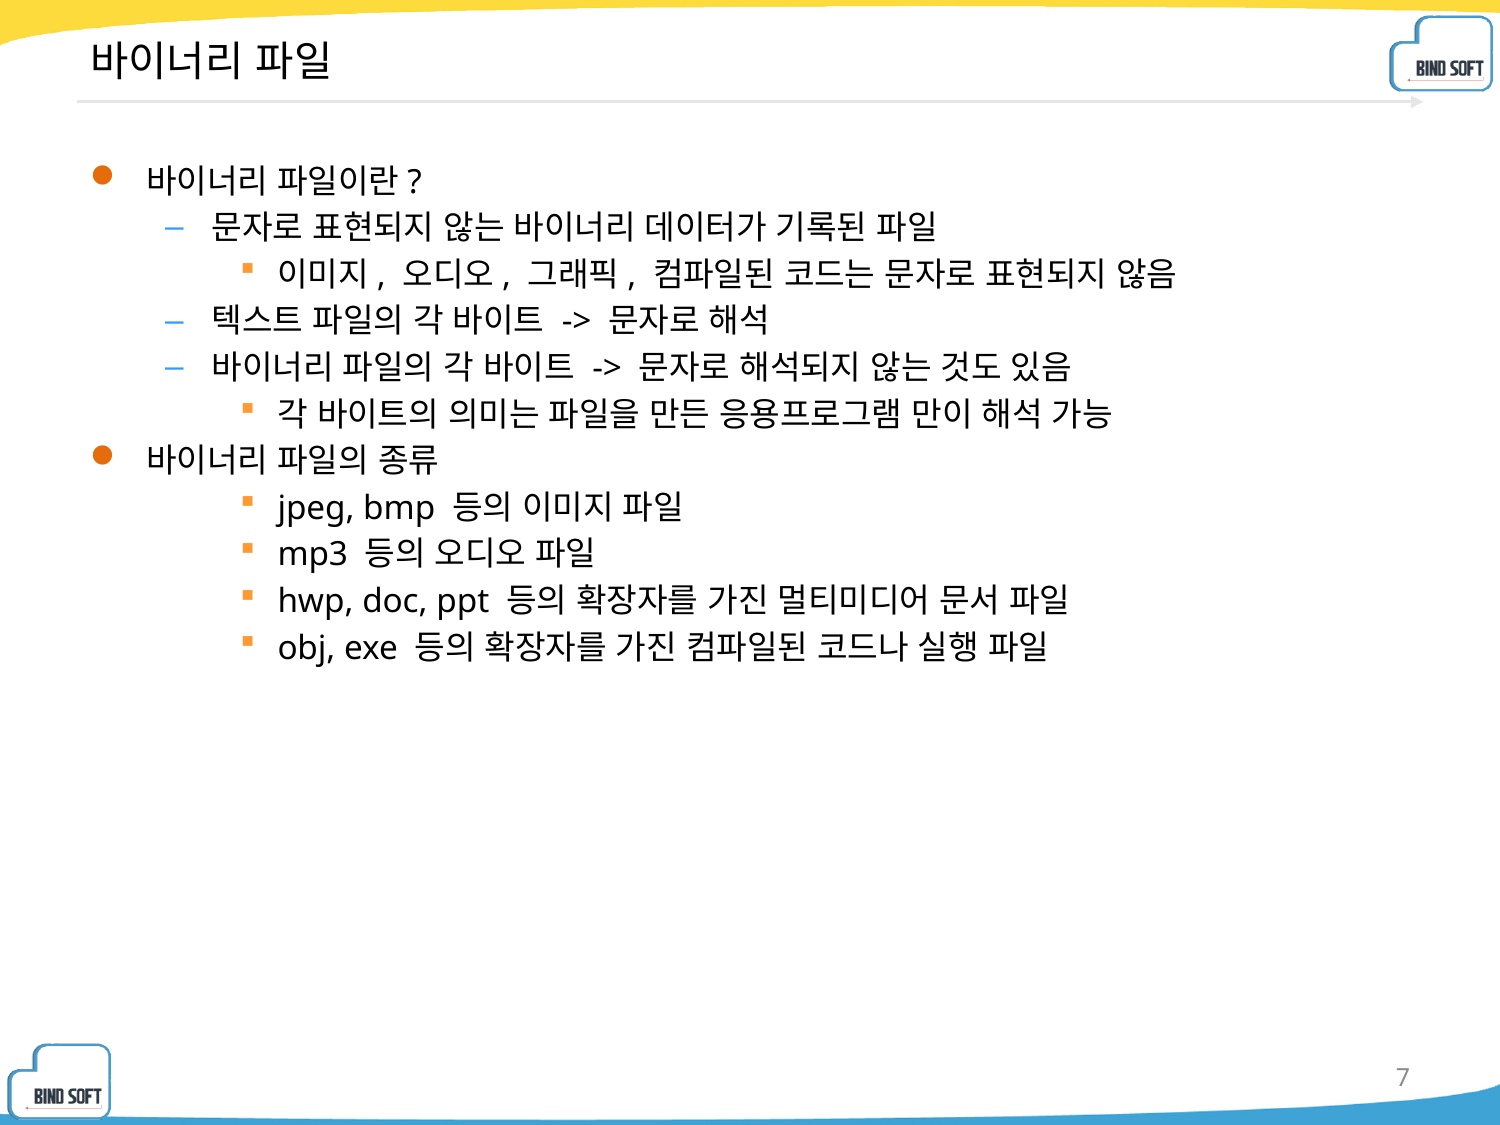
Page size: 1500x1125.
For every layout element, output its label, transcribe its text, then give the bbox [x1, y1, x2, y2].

slide_number 7 [1074, 1055, 1425, 1103]
title 바이너리 파일 [75, 11, 1425, 108]
picture [0, 1003, 1500, 1125]
list 바이너리 파일이란? 문자로 표현되지 않는 바이너리 데이터가 기록된 파일 이미지, 오디오, 그래픽, 컴파일된 코드는 문자로 표현되지 않음 텍스트 파일의 각 바이트 -> 문자로 해석 바이너리 파일의 각 바이트 -> 문자로 해석되지 않는 것도 있음 각 바이트의 의미는 파일을 만든 응용프로그램 만이 해석 가능 바이너리 파일의 종류 jpeg, bmp 등의 이미지 파일 mp3 등의 오디오 파일 hwp, doc, ppt 등의 확장자를 가진 멀티미디어 문서 파일 obj, exe 등의 확장자를 가진 컴파일된 코드나 실행 파일 [75, 152, 1425, 1055]
picture [0, 0, 1500, 96]
